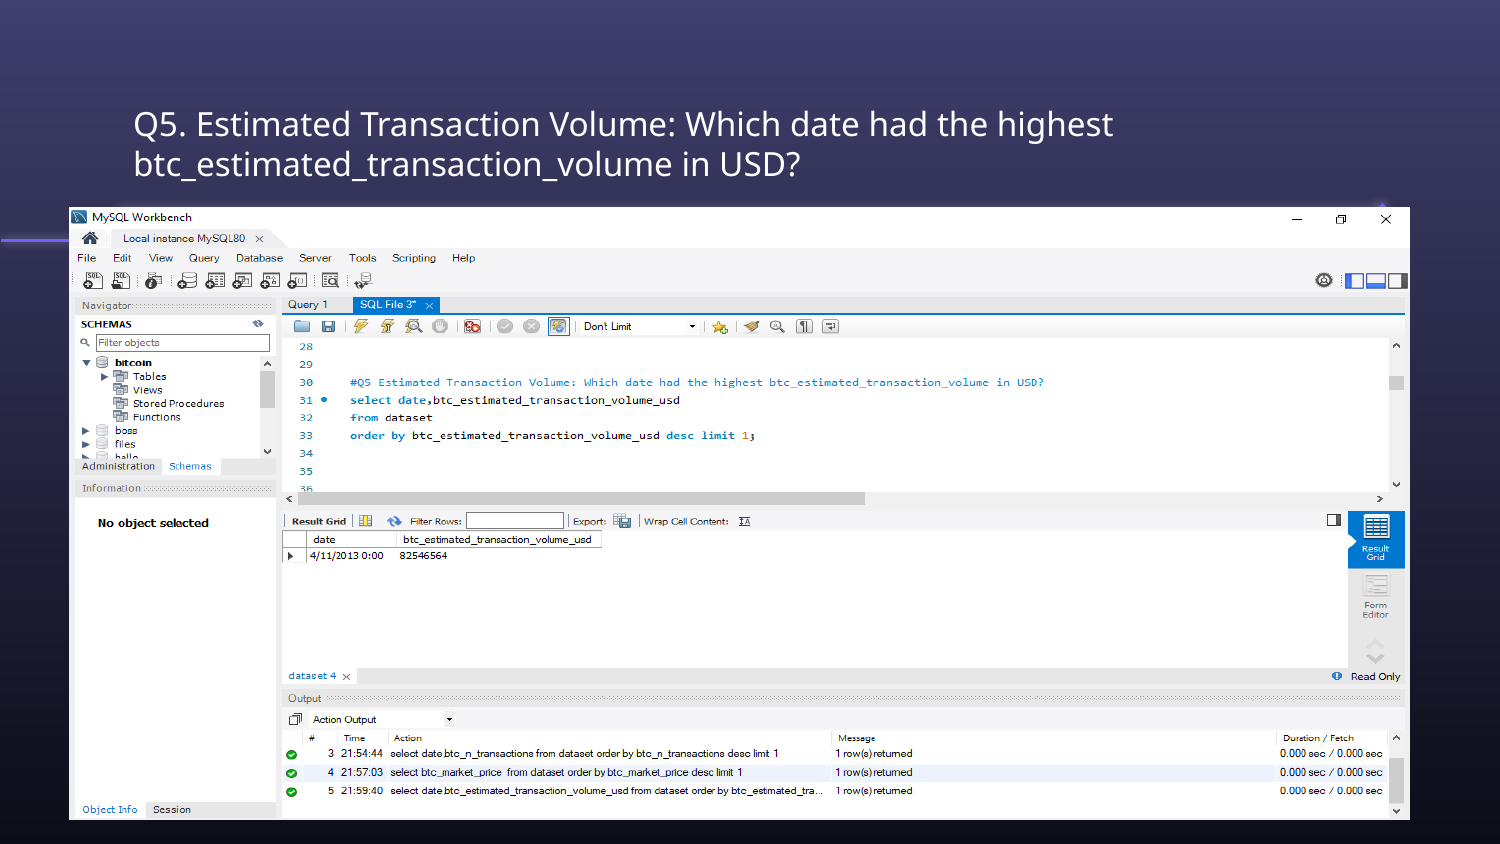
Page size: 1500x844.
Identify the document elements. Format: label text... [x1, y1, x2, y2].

picture [68, 207, 1410, 821]
title Q5. Estimated Transaction Volume: Which date had the highest btc_estimated_transaction_volume in USD? [118, 88, 1382, 183]
